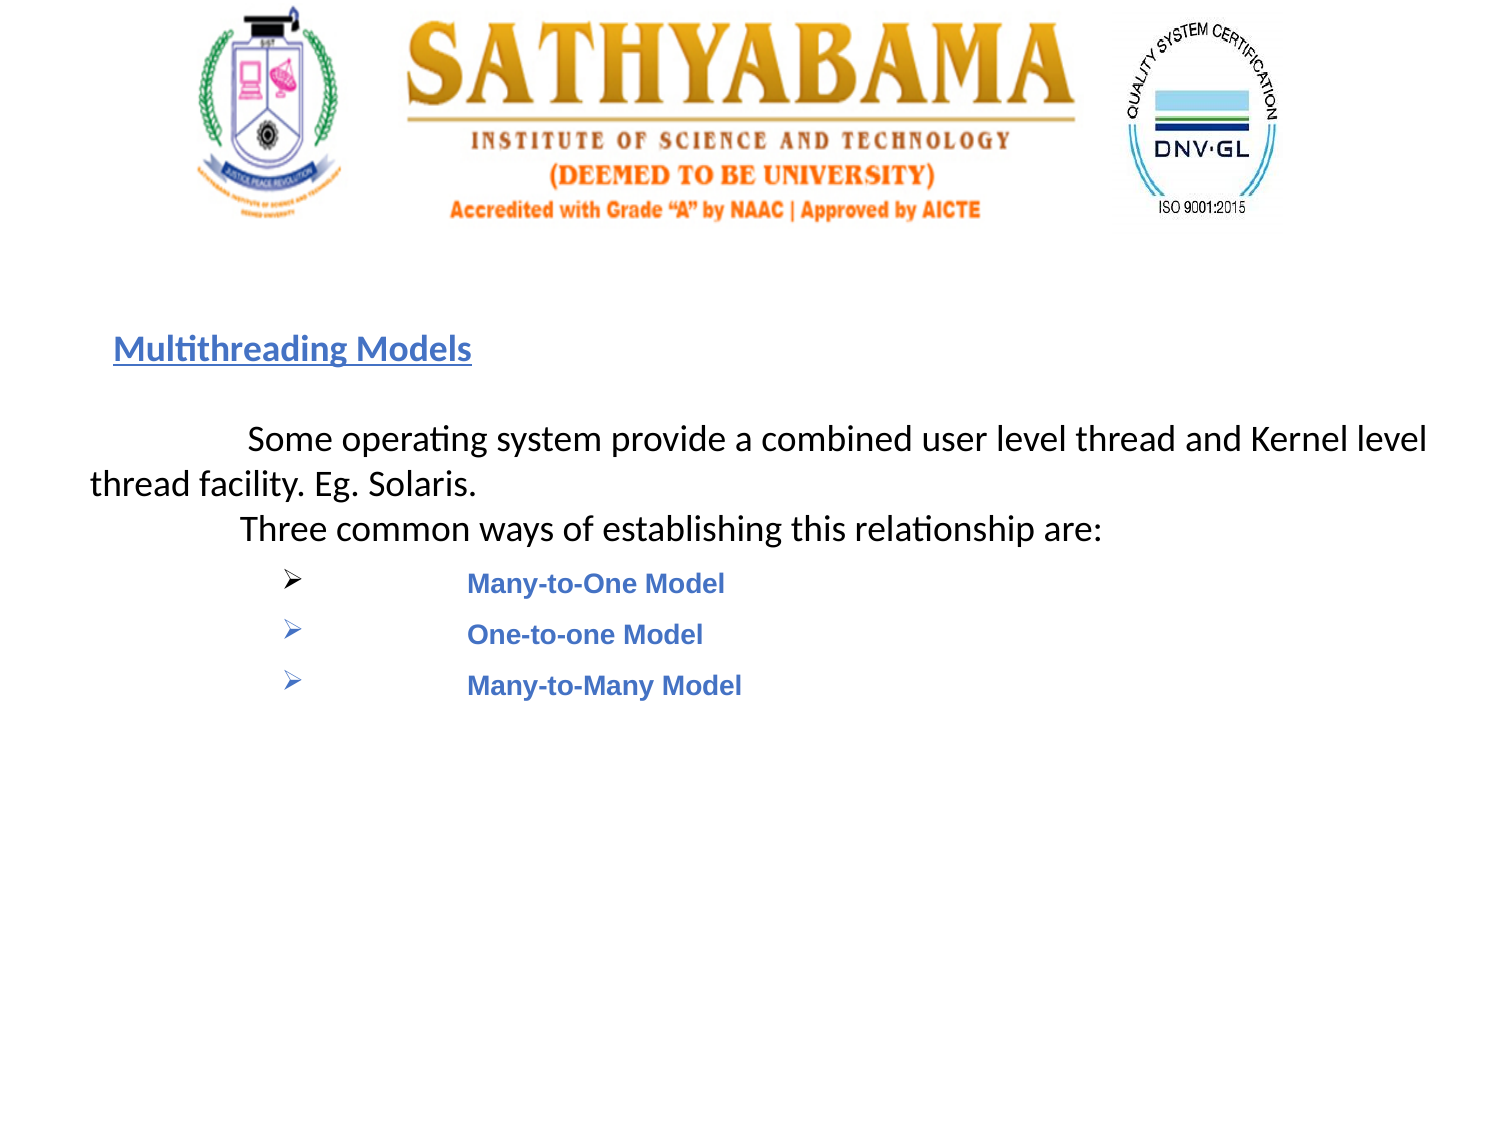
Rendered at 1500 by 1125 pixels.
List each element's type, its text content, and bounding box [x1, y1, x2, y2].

text_box Multithreading Models Some operating system provide a combined user level thread and Kernel level thread facility. Eg. Solaris. Three common ways of establishing this relationship are: Many-to-One Model One-to-one Model Many-to-Many Model [75, 316, 1476, 874]
picture [397, 0, 1084, 230]
picture [1112, 8, 1283, 238]
picture [186, 3, 352, 227]
